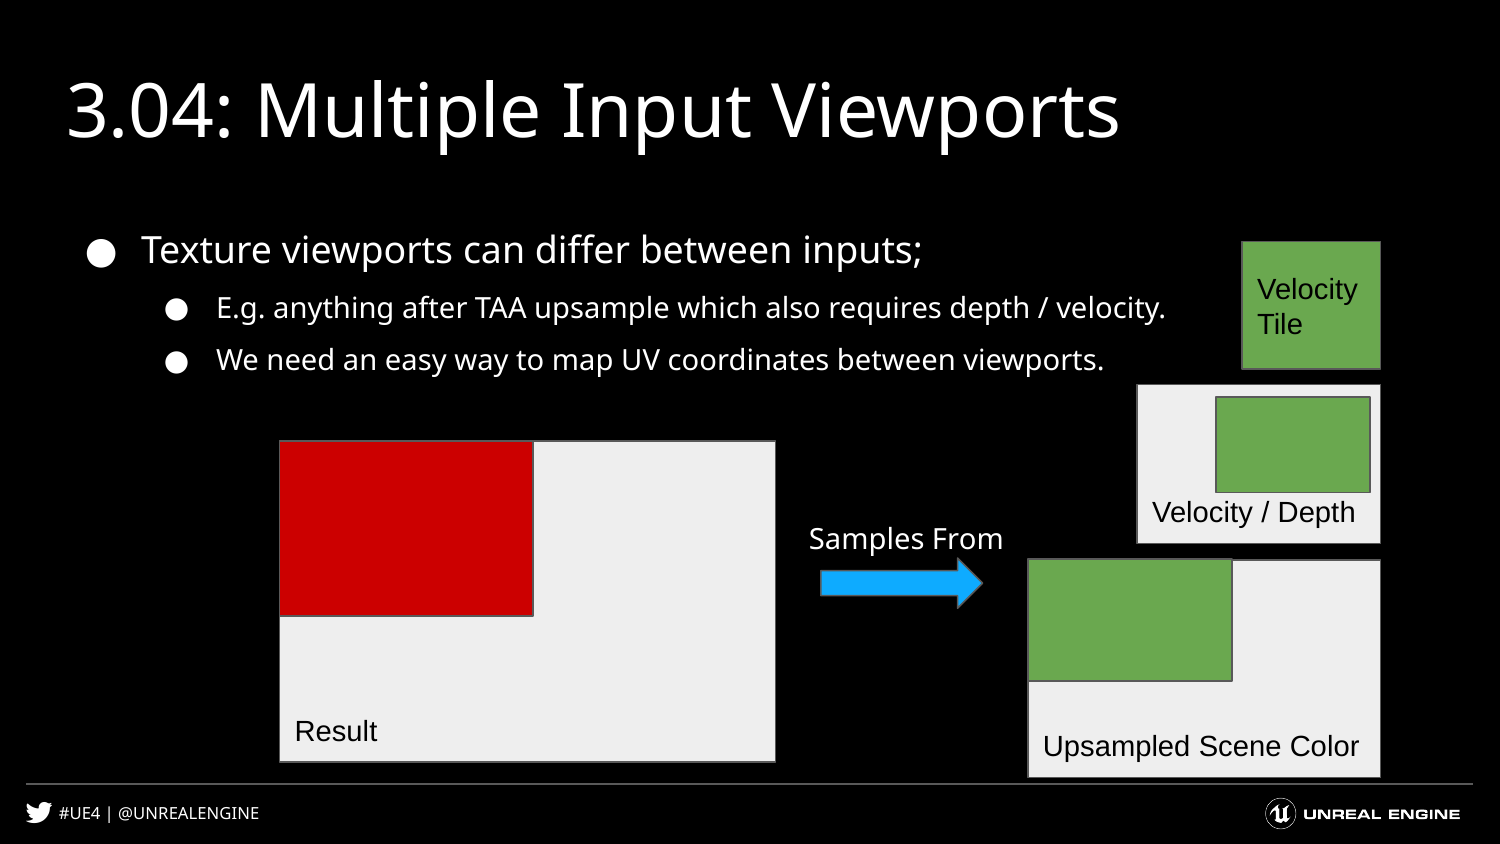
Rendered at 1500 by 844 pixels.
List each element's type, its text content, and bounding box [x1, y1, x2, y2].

title 3.04: Multiple Input Viewports [51, 47, 1449, 142]
list Texture viewports can differ between inputs; E.g. anything after TAA upsample which also requires depth / velocity. We need an easy way to map UV coordinates between viewports. [51, 189, 1449, 750]
picture [1251, 783, 1474, 844]
picture [26, 800, 52, 825]
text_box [279, 241, 1381, 778]
